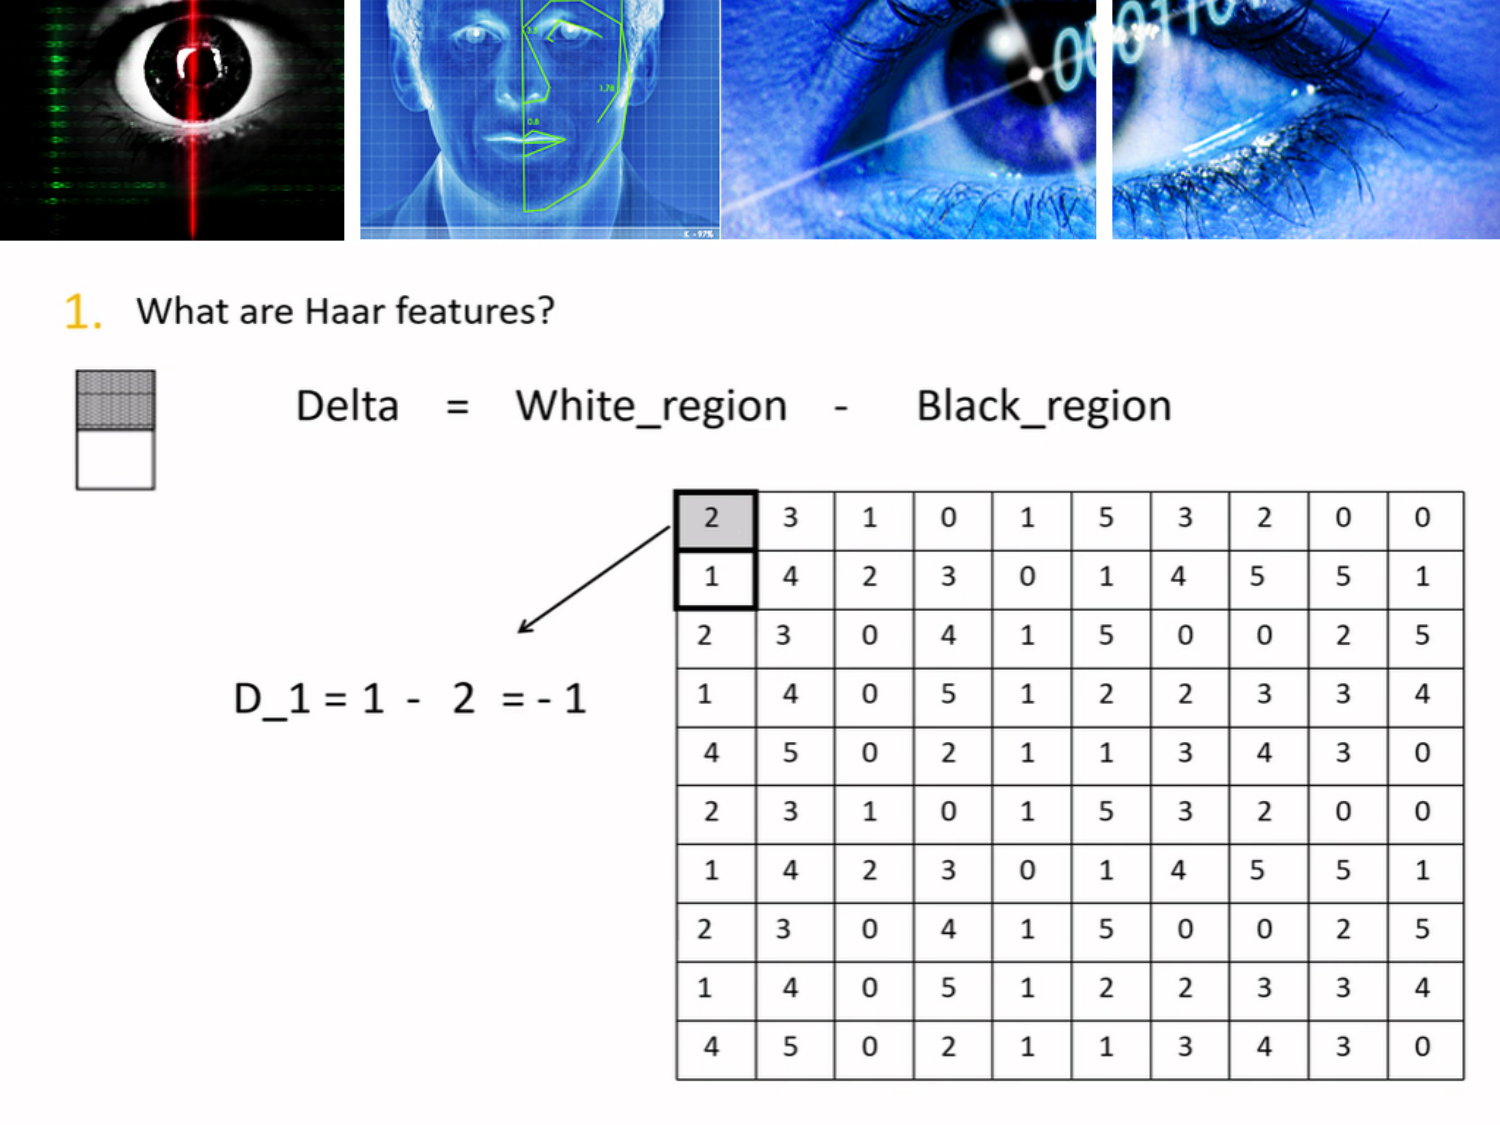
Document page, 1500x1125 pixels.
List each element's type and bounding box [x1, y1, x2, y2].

list [0, 246, 1500, 1125]
picture [0, 0, 1500, 246]
